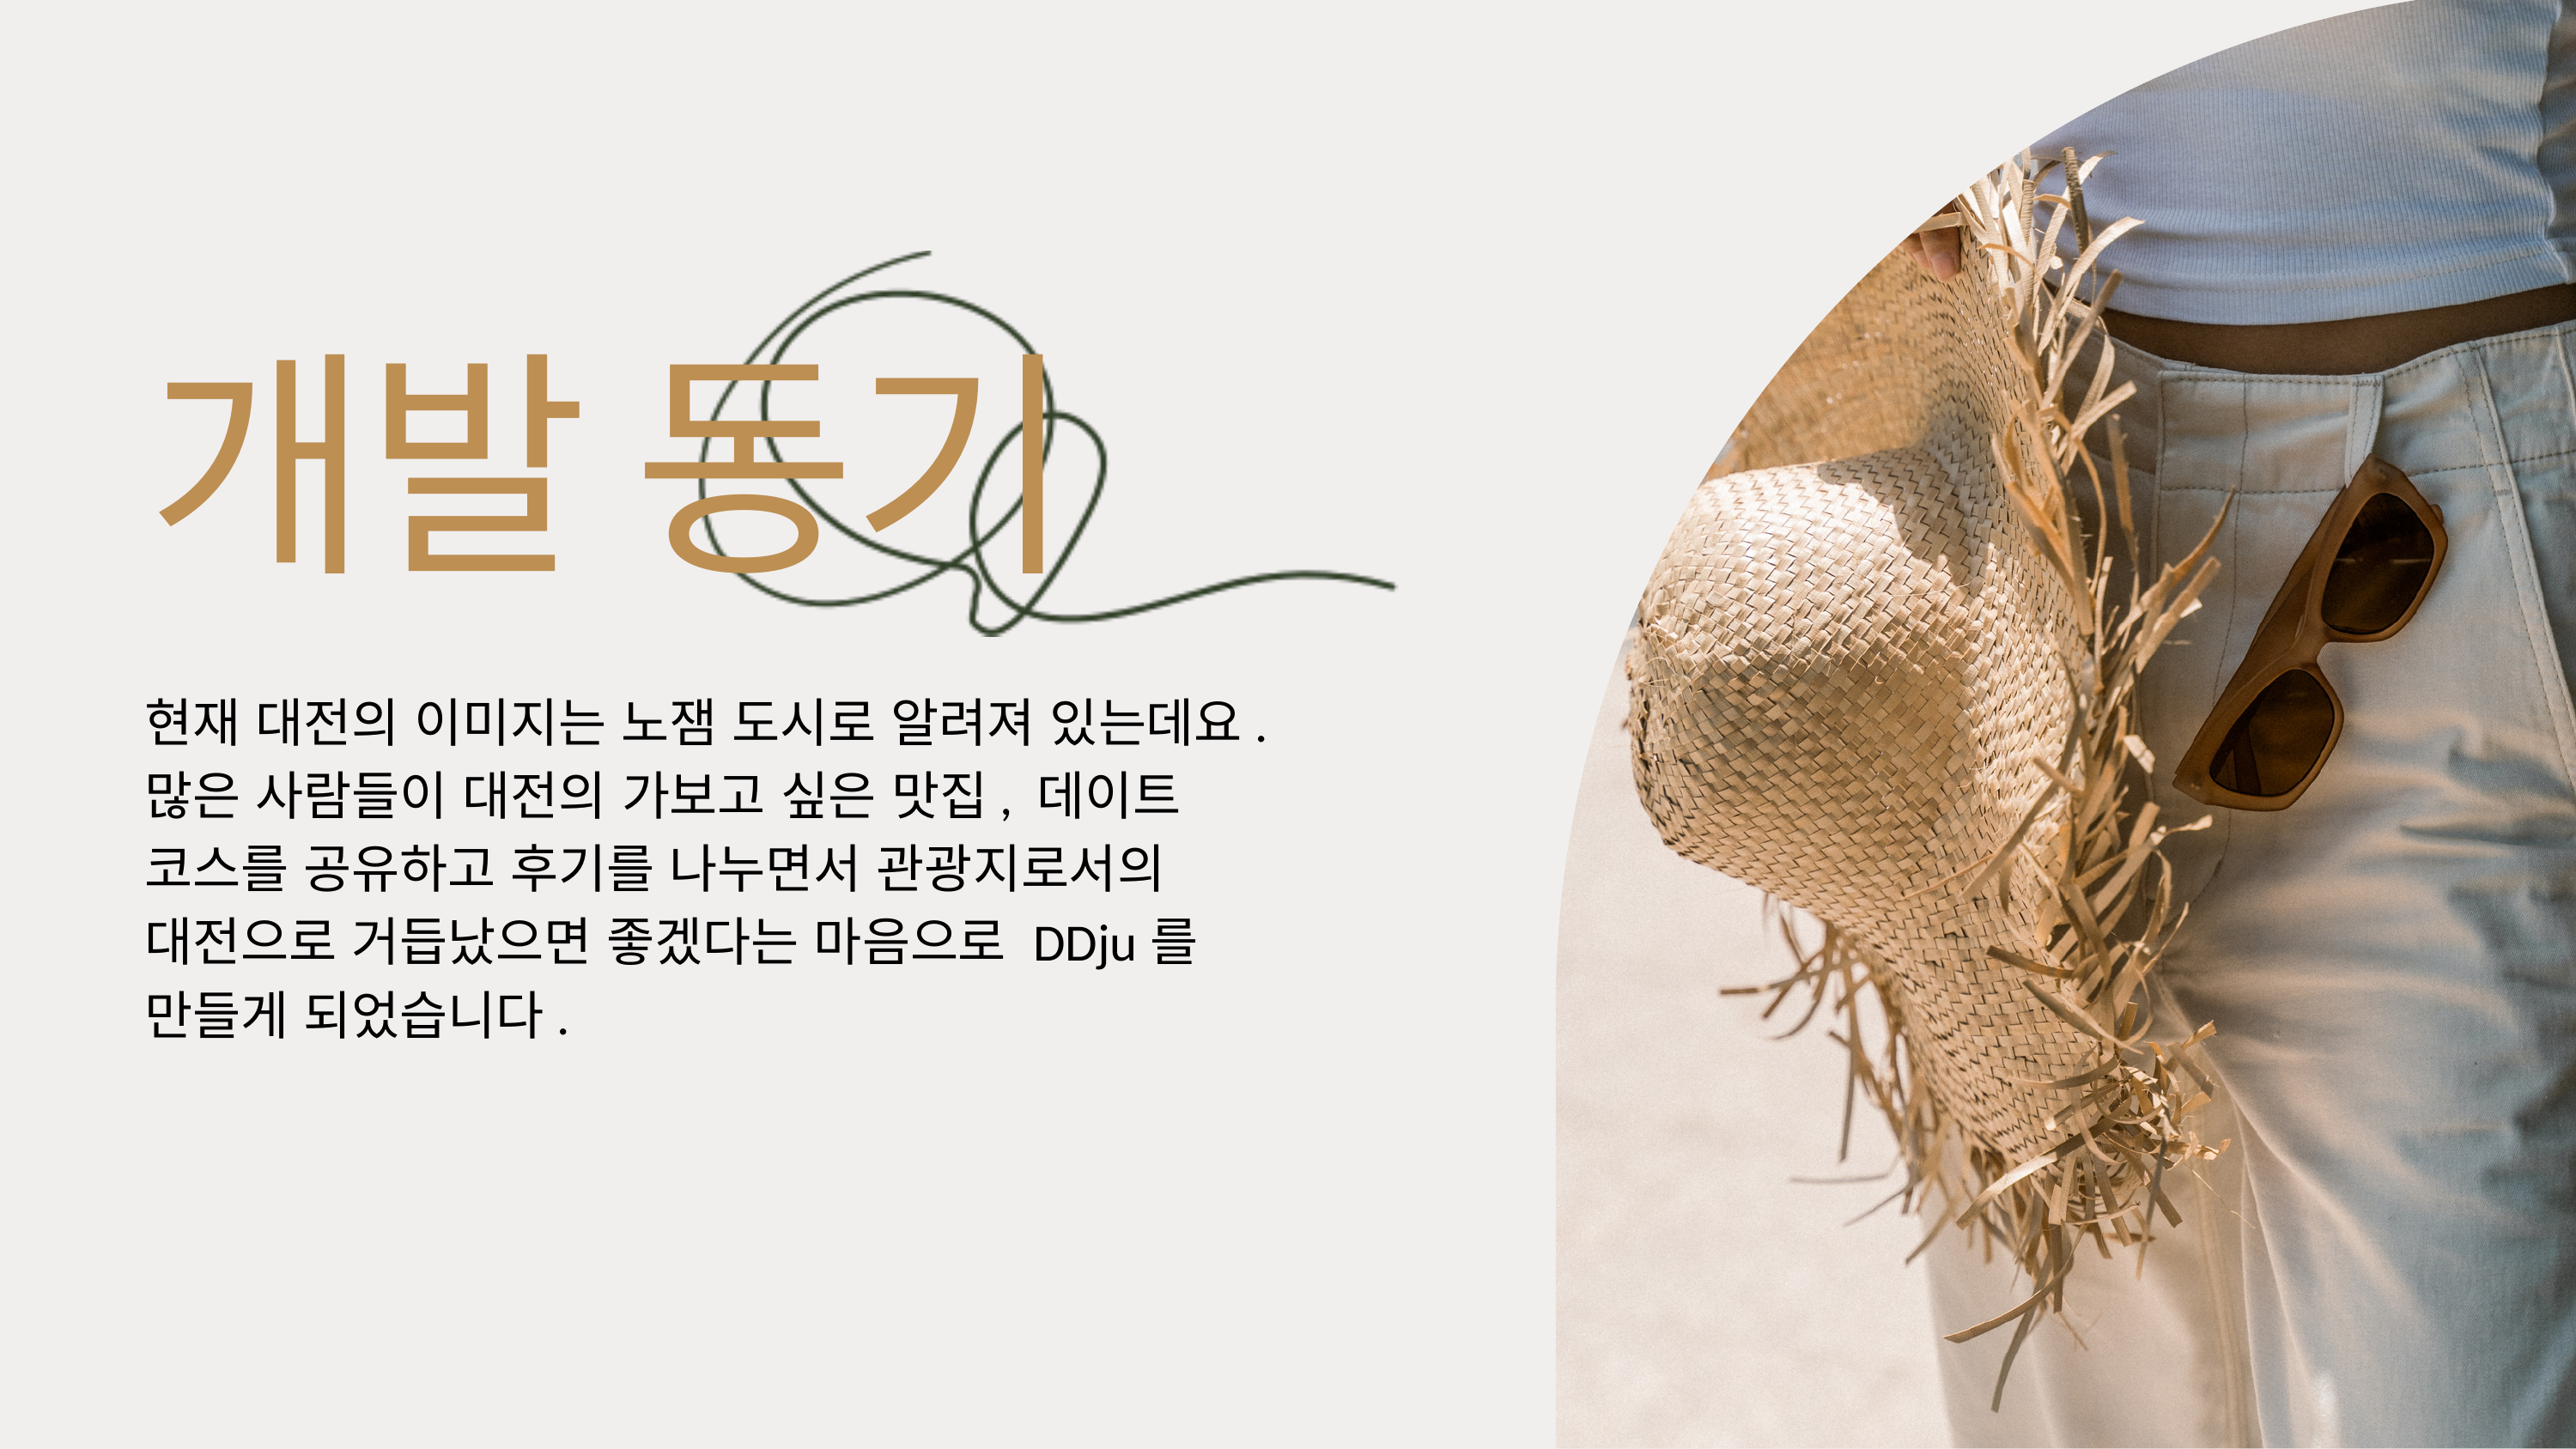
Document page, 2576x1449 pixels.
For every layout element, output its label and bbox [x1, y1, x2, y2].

text_box [1555, 0, 2576, 1449]
text_box [144, 385, 1428, 1046]
text_box [697, 251, 1399, 384]
